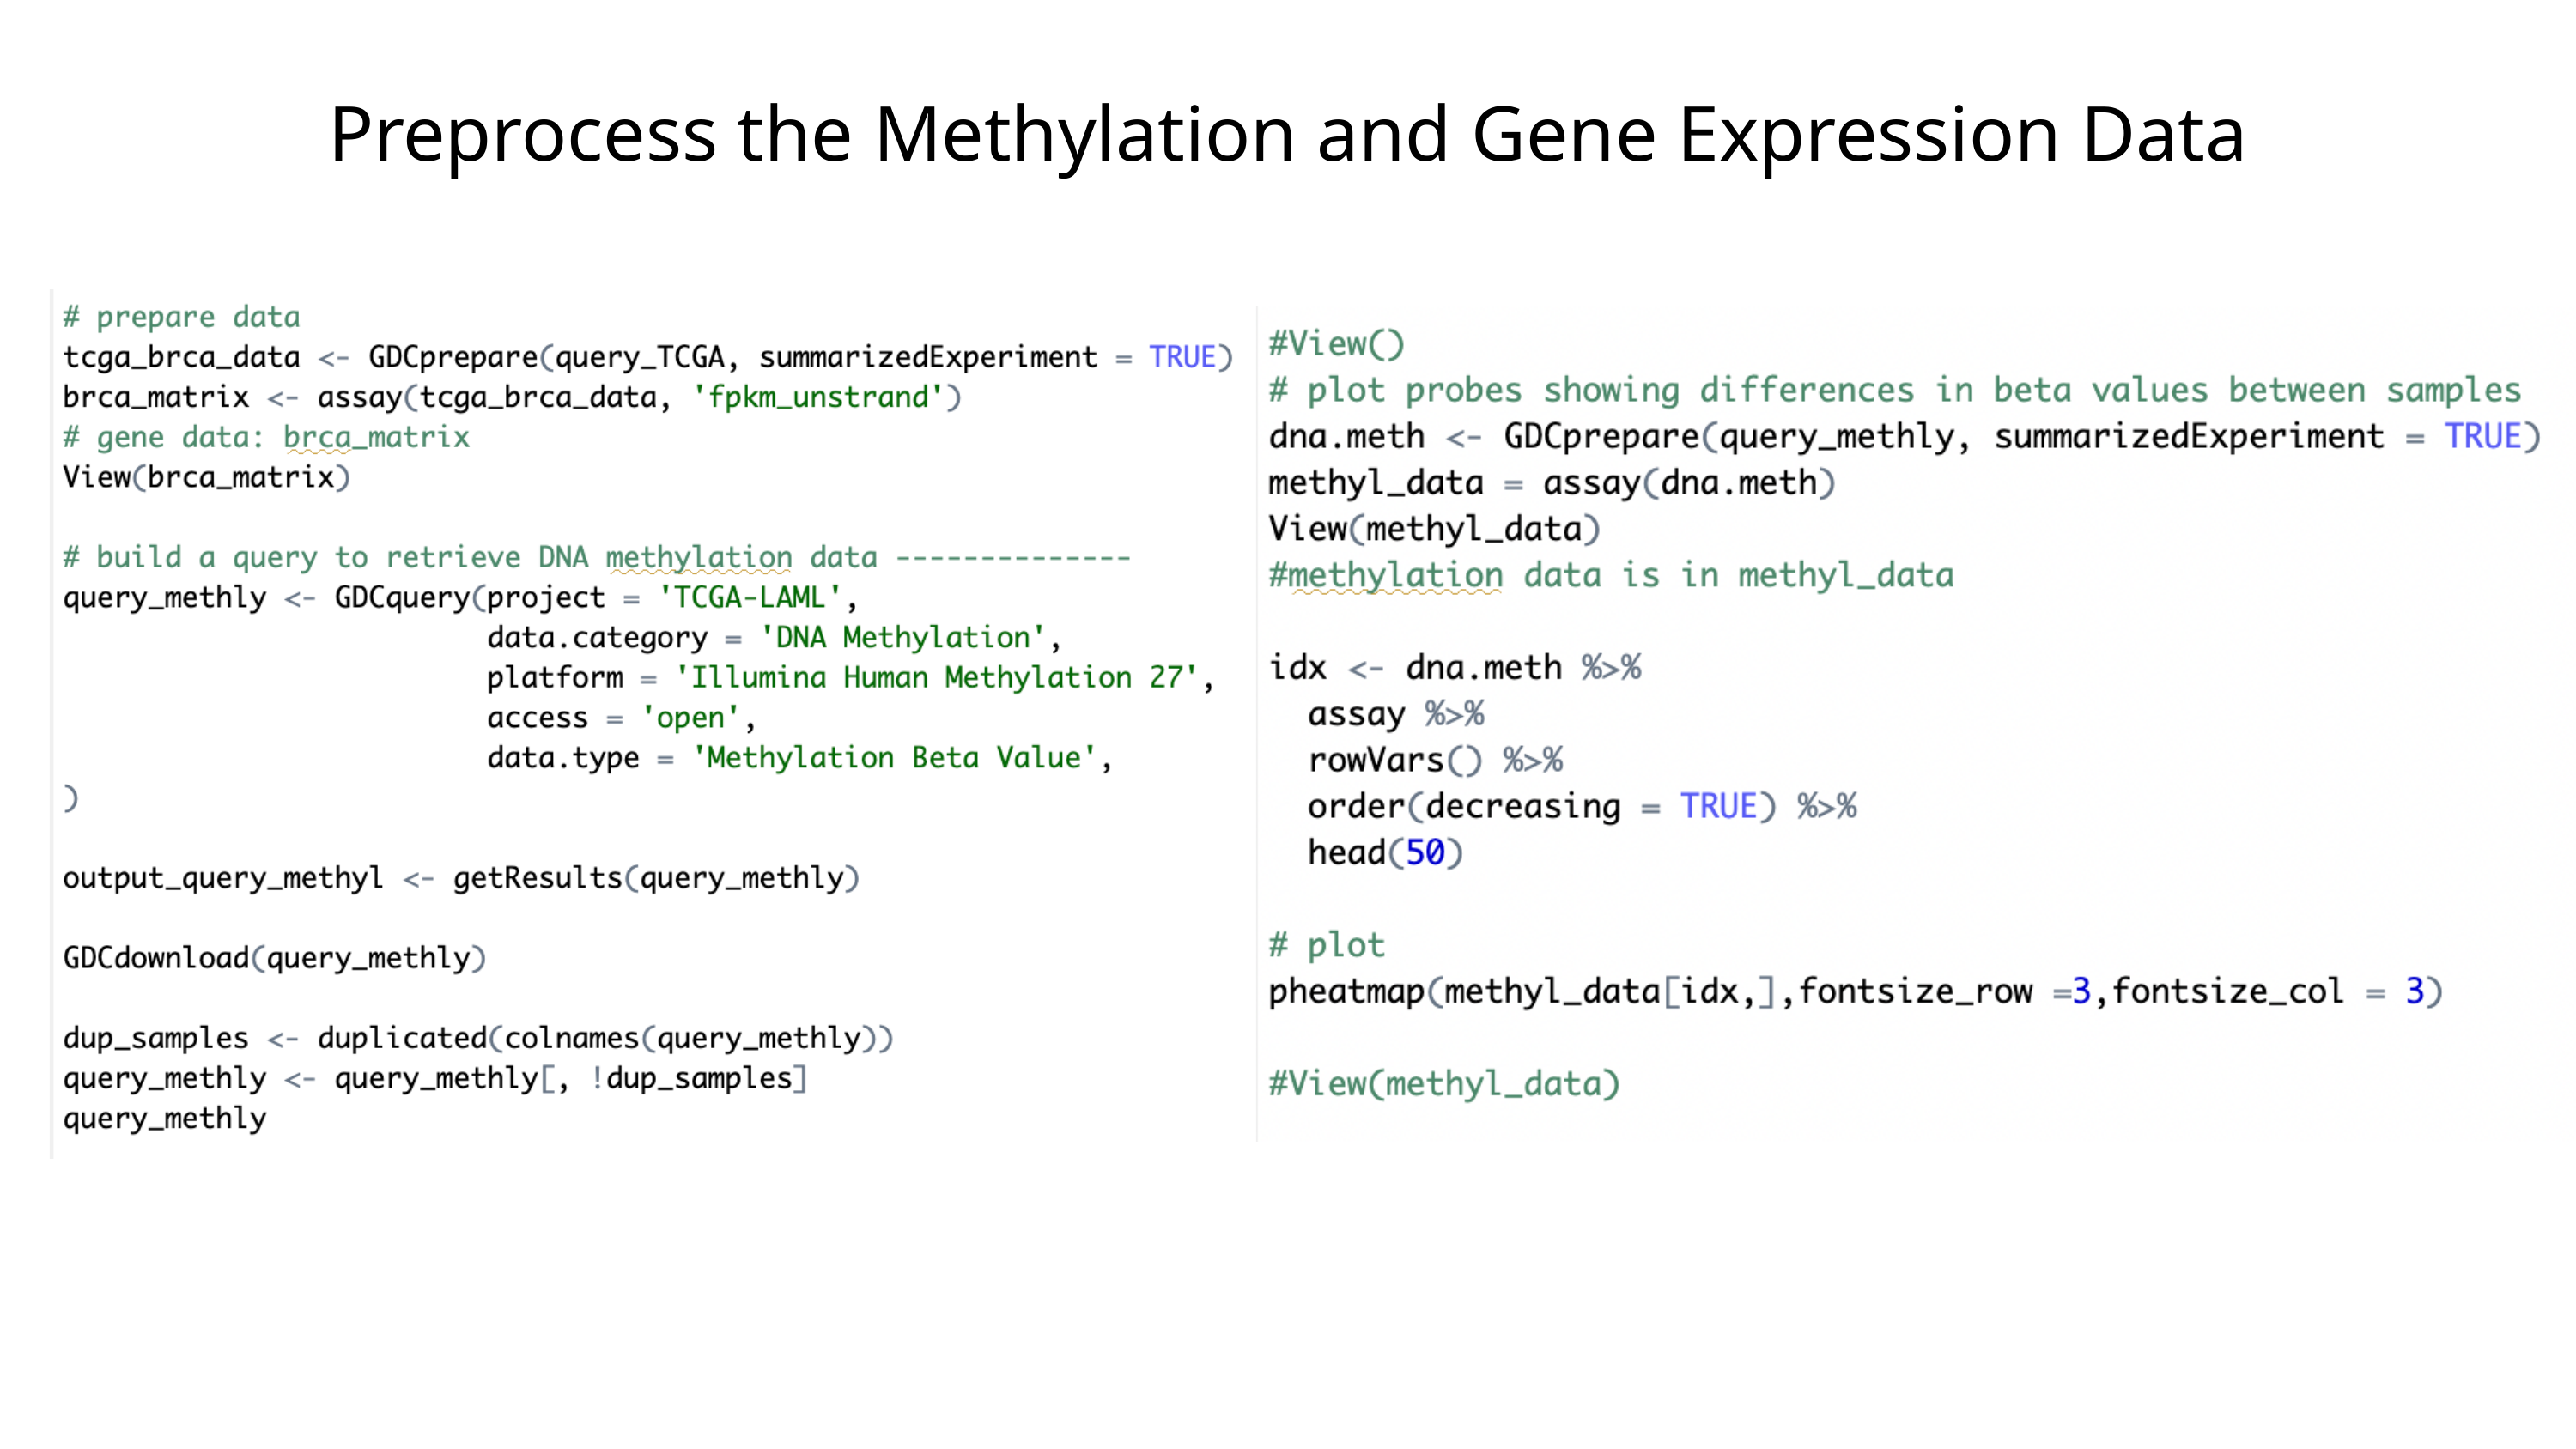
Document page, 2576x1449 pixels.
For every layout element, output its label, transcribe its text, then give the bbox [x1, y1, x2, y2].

text_box [49, 289, 1409, 1159]
text_box Preprocess the Methylation and Gene Expression Data [144, 70, 2432, 176]
text_box [1255, 306, 2576, 1142]
